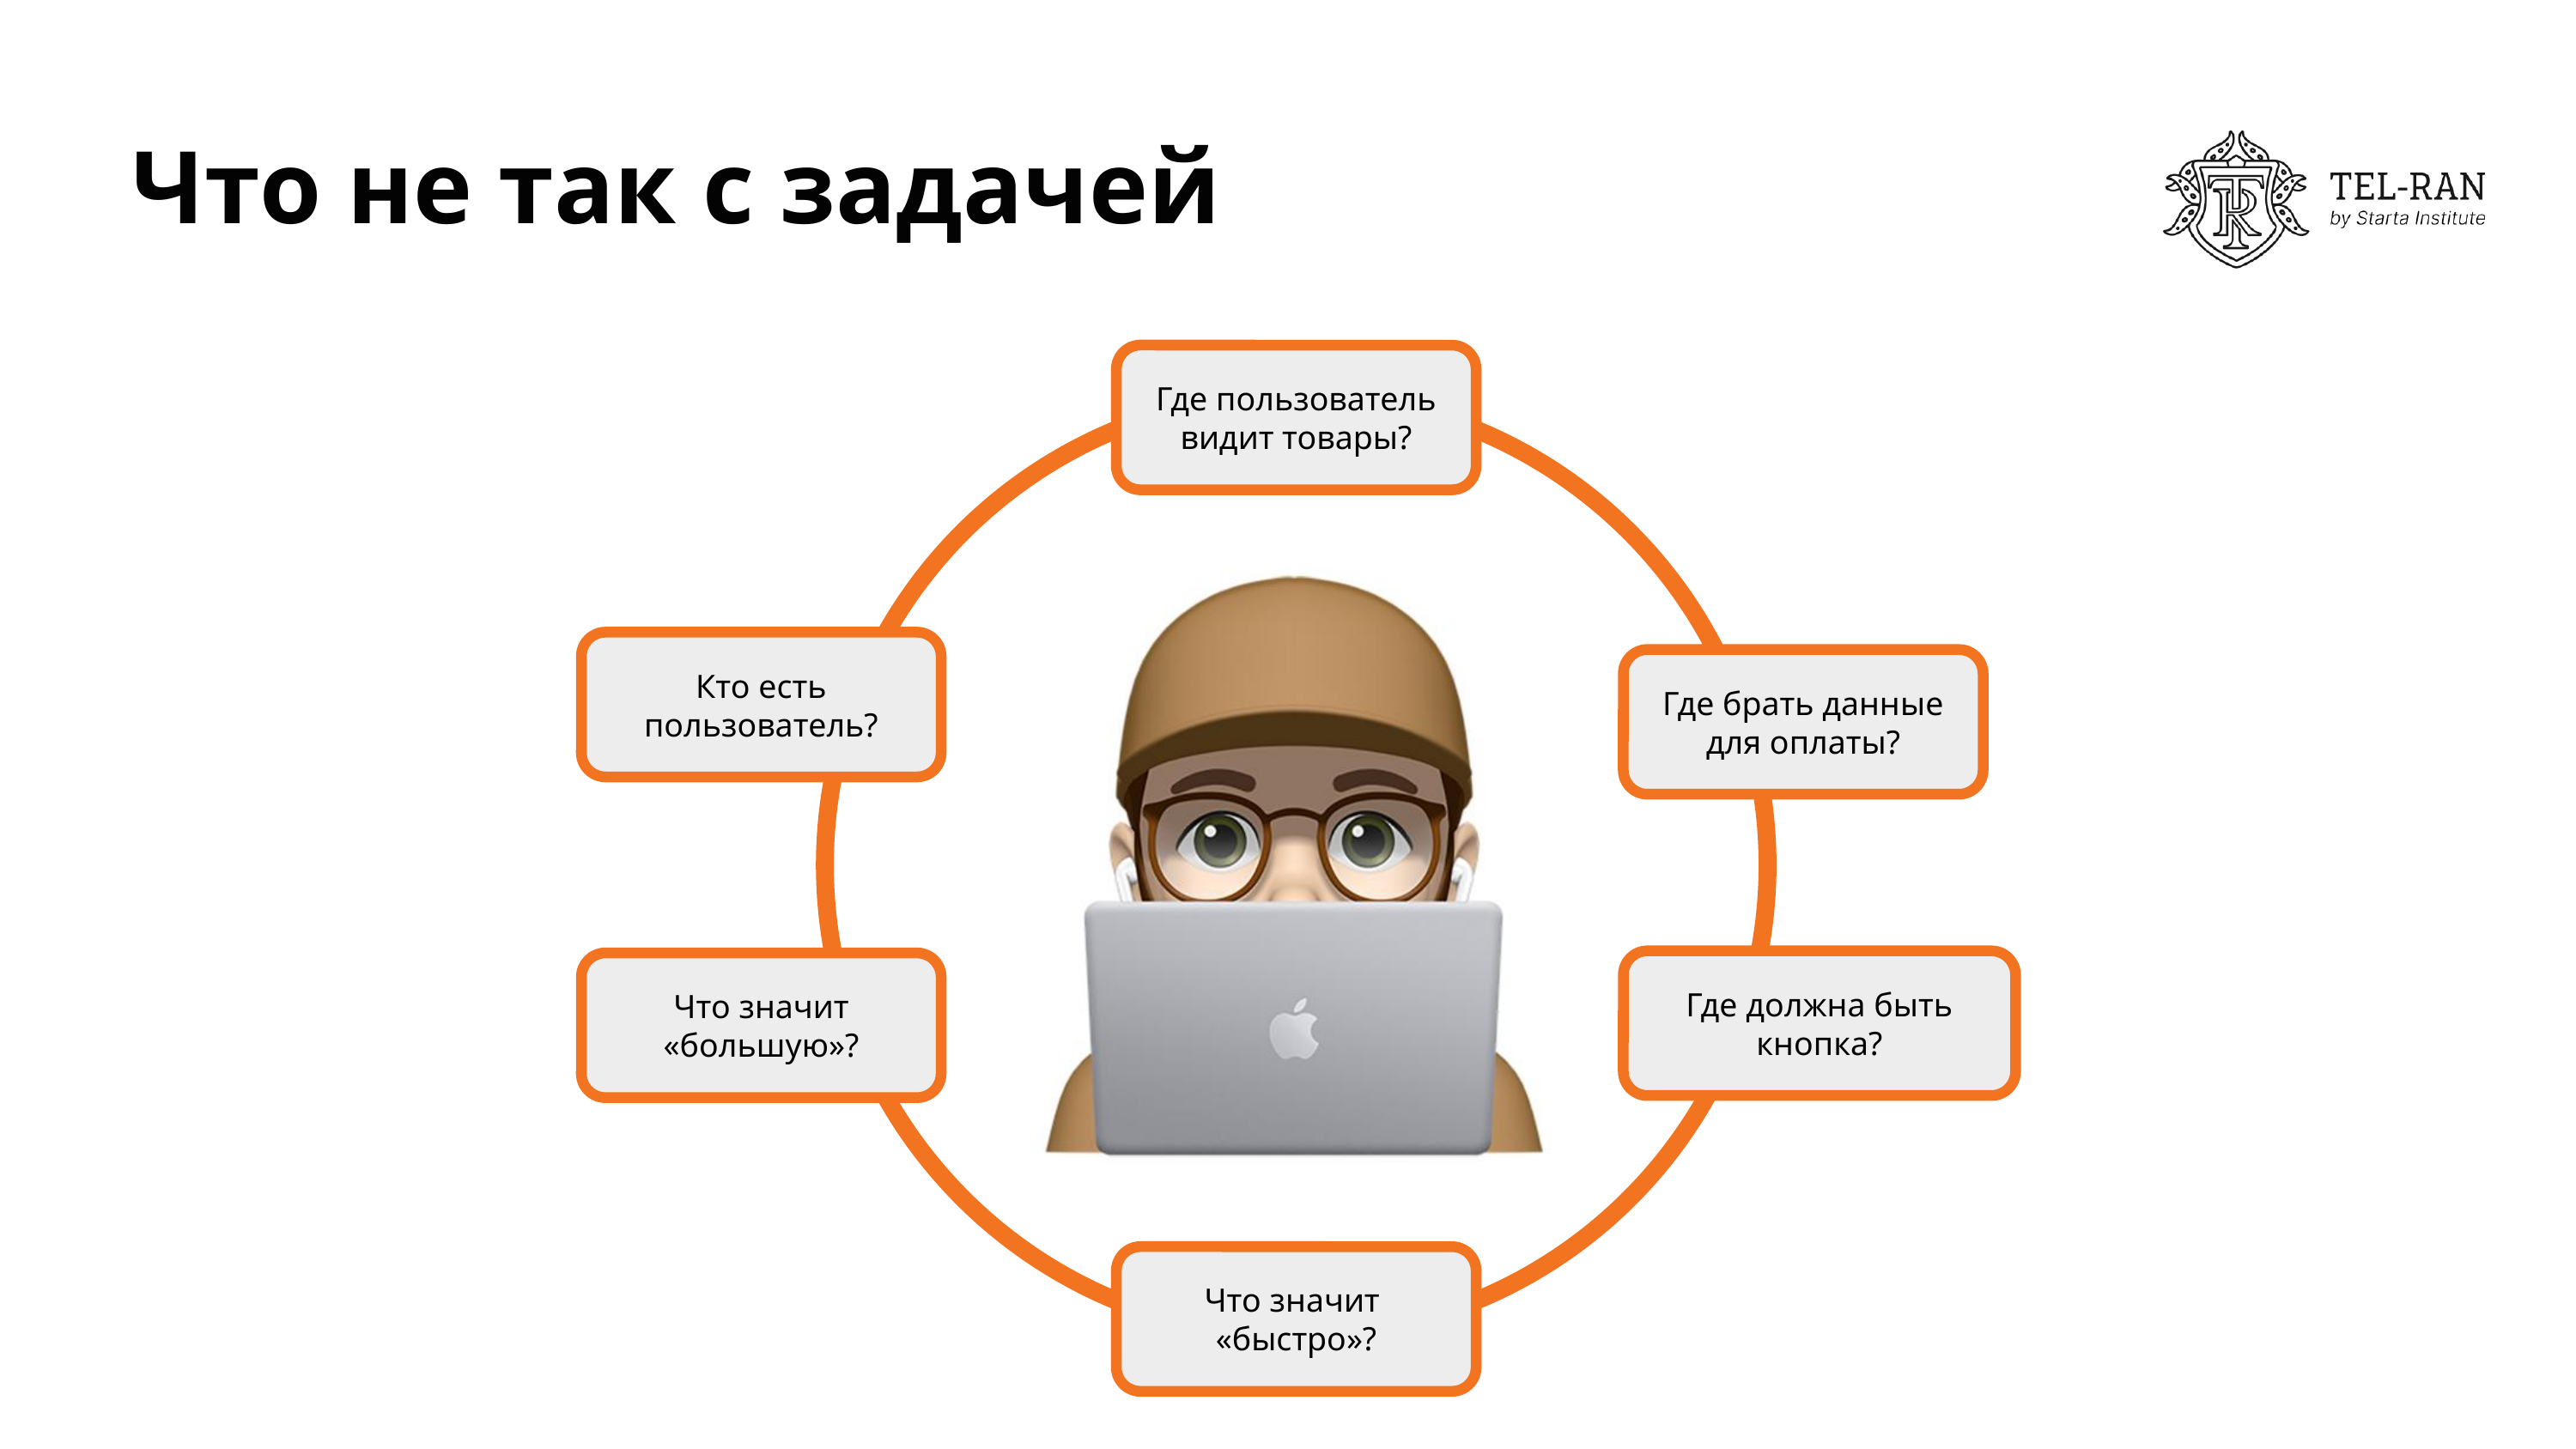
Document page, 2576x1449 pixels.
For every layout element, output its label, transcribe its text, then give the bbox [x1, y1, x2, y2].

text_box Что не так с задачей [131, 136, 1855, 302]
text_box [580, 344, 2016, 1392]
picture [2163, 130, 2485, 269]
